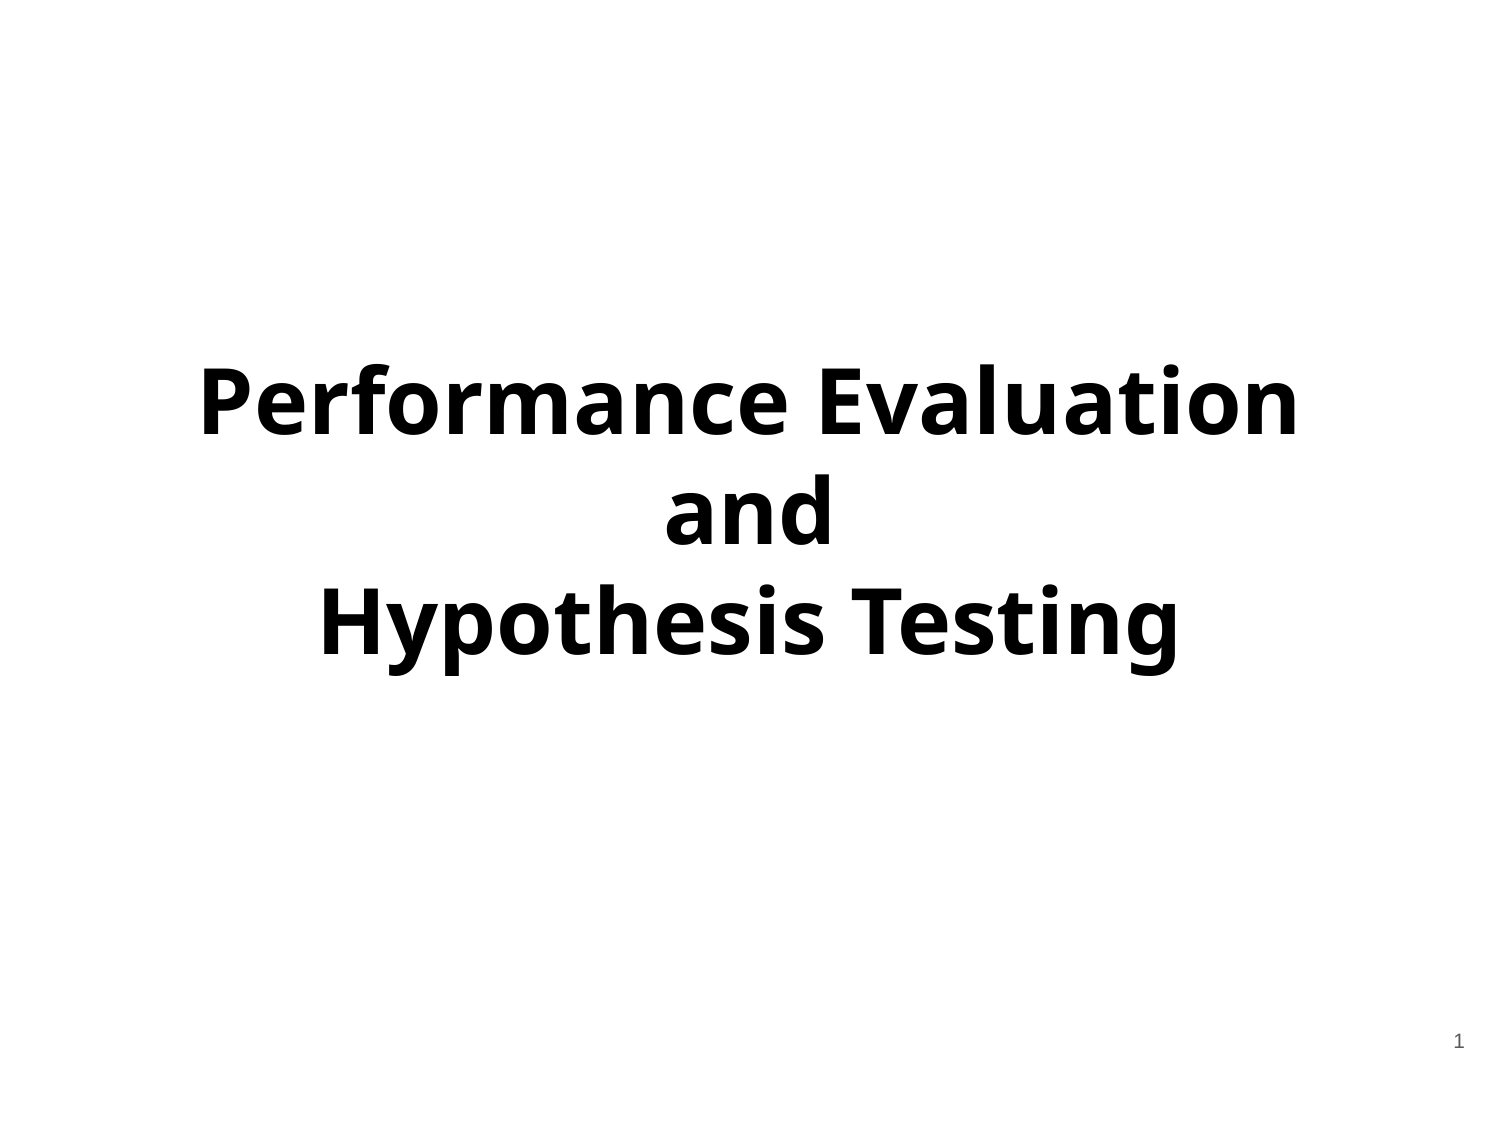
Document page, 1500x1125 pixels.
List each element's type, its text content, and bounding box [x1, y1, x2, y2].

title Performance Evaluation and Hypothesis Testing [51, 386, 1449, 739]
slide_number 1 [1389, 1019, 1480, 1106]
